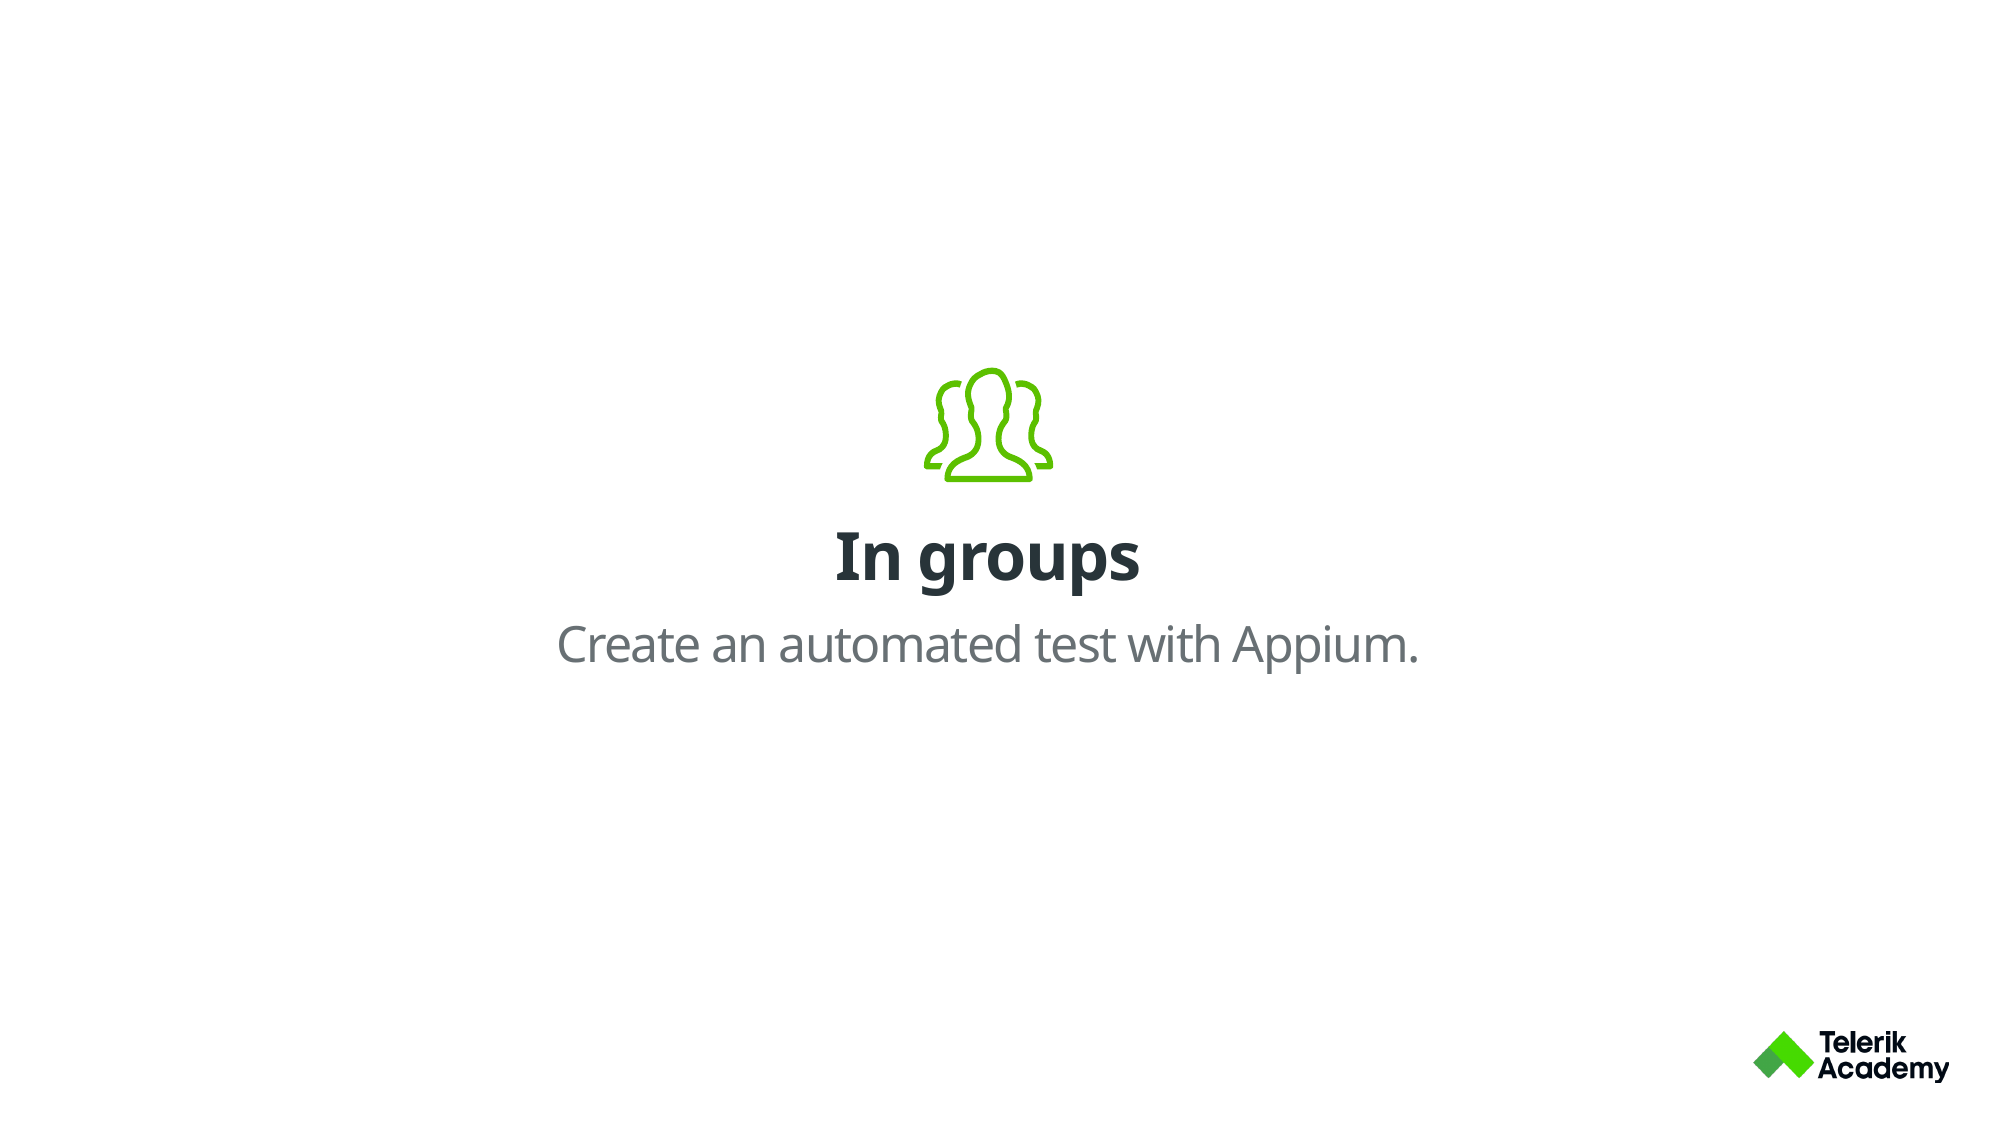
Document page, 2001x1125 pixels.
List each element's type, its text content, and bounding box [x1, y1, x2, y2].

list In groups [253, 506, 1724, 604]
list Create an automated test with Appium. [403, 605, 1574, 917]
text_box [980, 532, 1020, 592]
